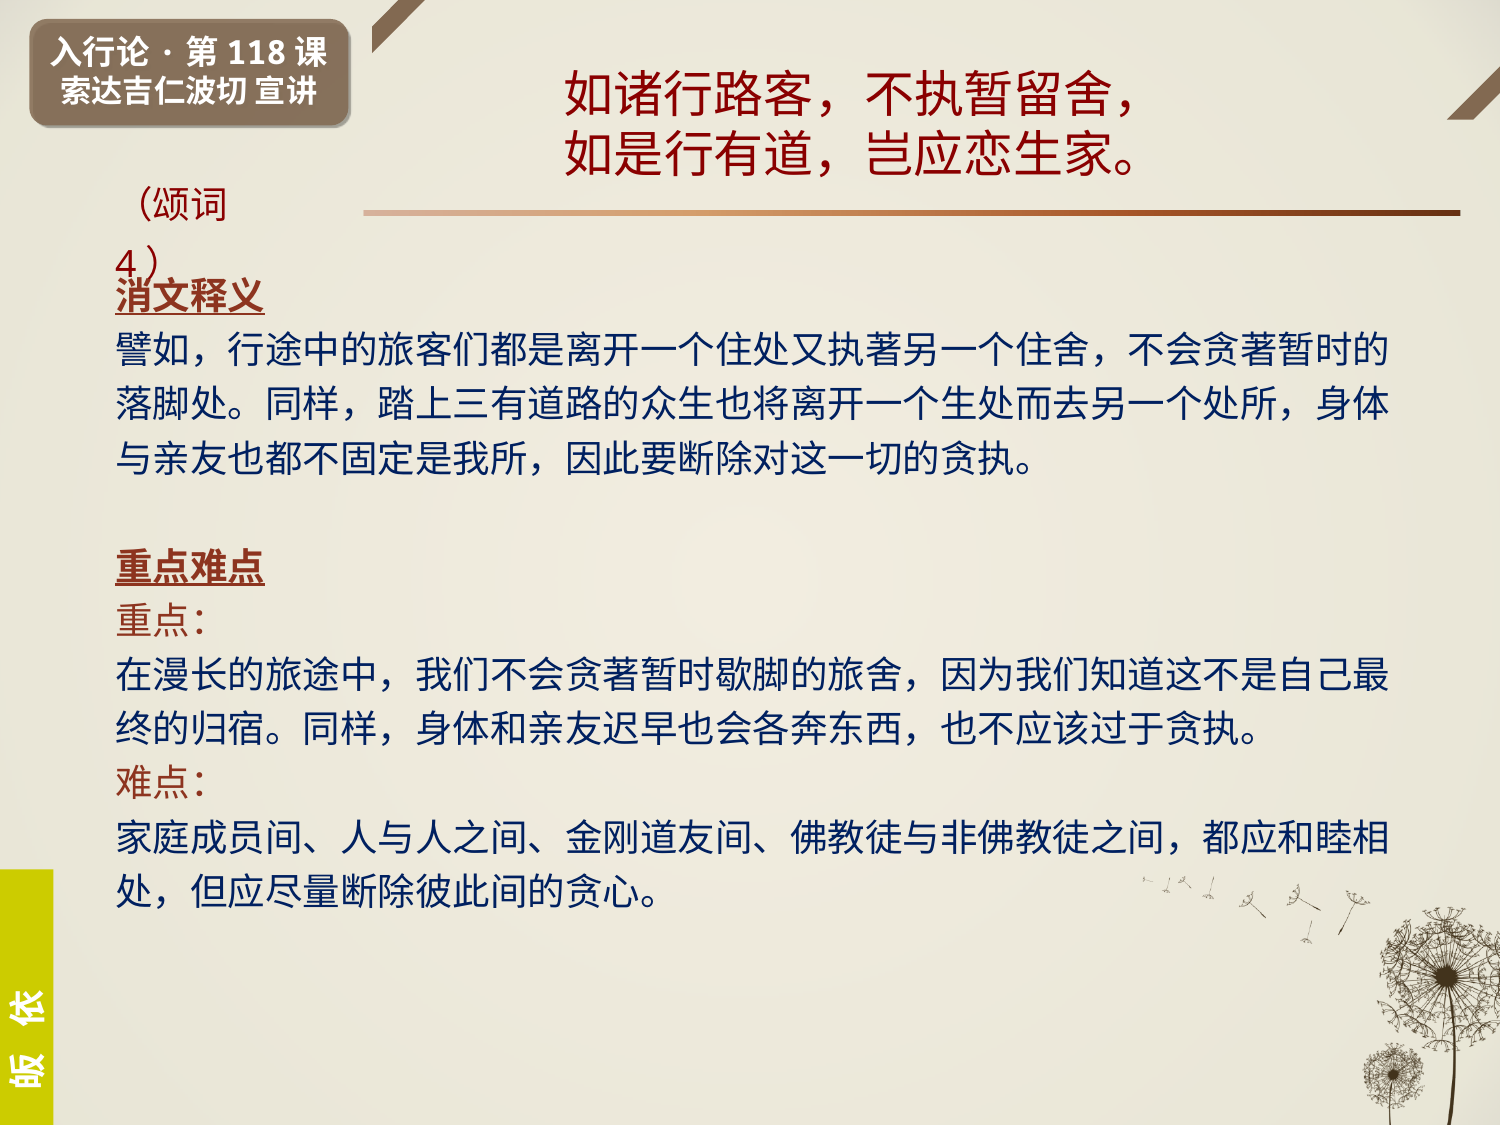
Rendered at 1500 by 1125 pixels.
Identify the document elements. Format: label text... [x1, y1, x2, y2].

text_box [1446, 66, 1500, 120]
text_box 消文释义 譬如，行途中的旅客们都是离开一个住处又执著另一个住舍，不会贪著暂时的落脚处。同样，踏上三有道路的众生也将离开一个生处而去另一个处所，身体与亲友也都不固定是我所，因此要断除对这一切的贪执。 重点难点 重点： 在漫长的旅途中，我们不会贪著暂时歇脚的旅舍，因为我们知道这不是自己最终的归宿。同样，身体和亲友迟早也会各奔东西，也不应该过于贪执。 难点： 家庭成员间、人与人之间、金刚道友间、佛教徒与非佛教徒之间，都应和睦相处，但应尽量断除彼此间的贪心。 [100, 255, 1412, 921]
text_box 如诸行路客，不执暂留舍，如是行有道，岂应恋生家。 [549, 19, 1211, 190]
picture [0, 0, 1500, 1125]
text_box [372, 0, 425, 54]
text_box 入行论·第118课 索达吉仁波切 宣讲 [29, 18, 349, 126]
text_box 皈 依 [0, 869, 54, 1125]
text_box （颂词4） [100, 160, 278, 255]
